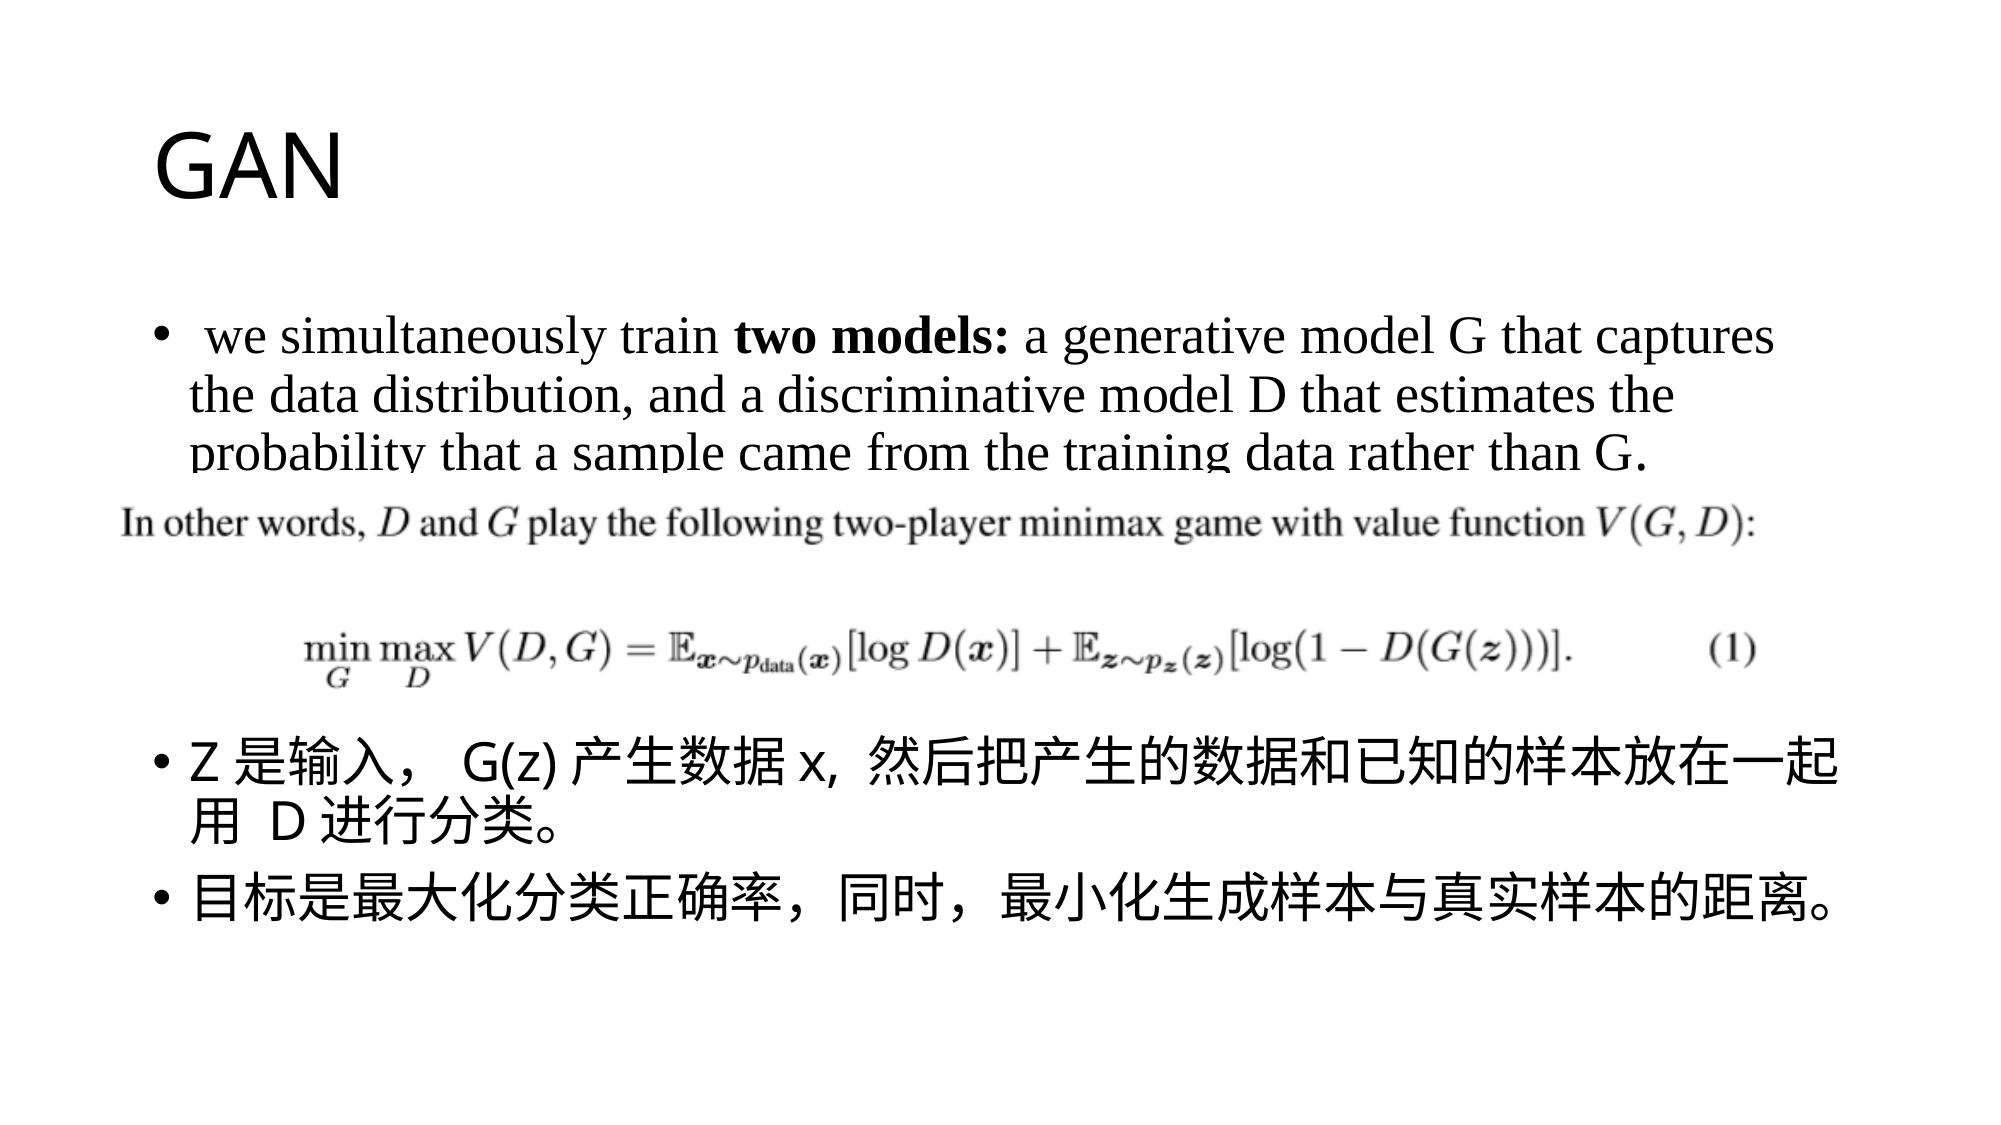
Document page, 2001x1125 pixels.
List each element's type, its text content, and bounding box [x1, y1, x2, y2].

list we simultaneously train two models: a generative model G that captures the data distribution, and a discriminative model D that estimates the probability that a sample came from the training data rather than G. Z是输入，G(z)产生数据x, 然后把产生的数据和已知的样本放在一起用 D进行分类。 目标是最大化分类正确率，同时，最小化生成样本与真实样本的距离。 [137, 299, 1863, 1014]
picture [111, 473, 1792, 710]
title GAN [137, 59, 1863, 278]
